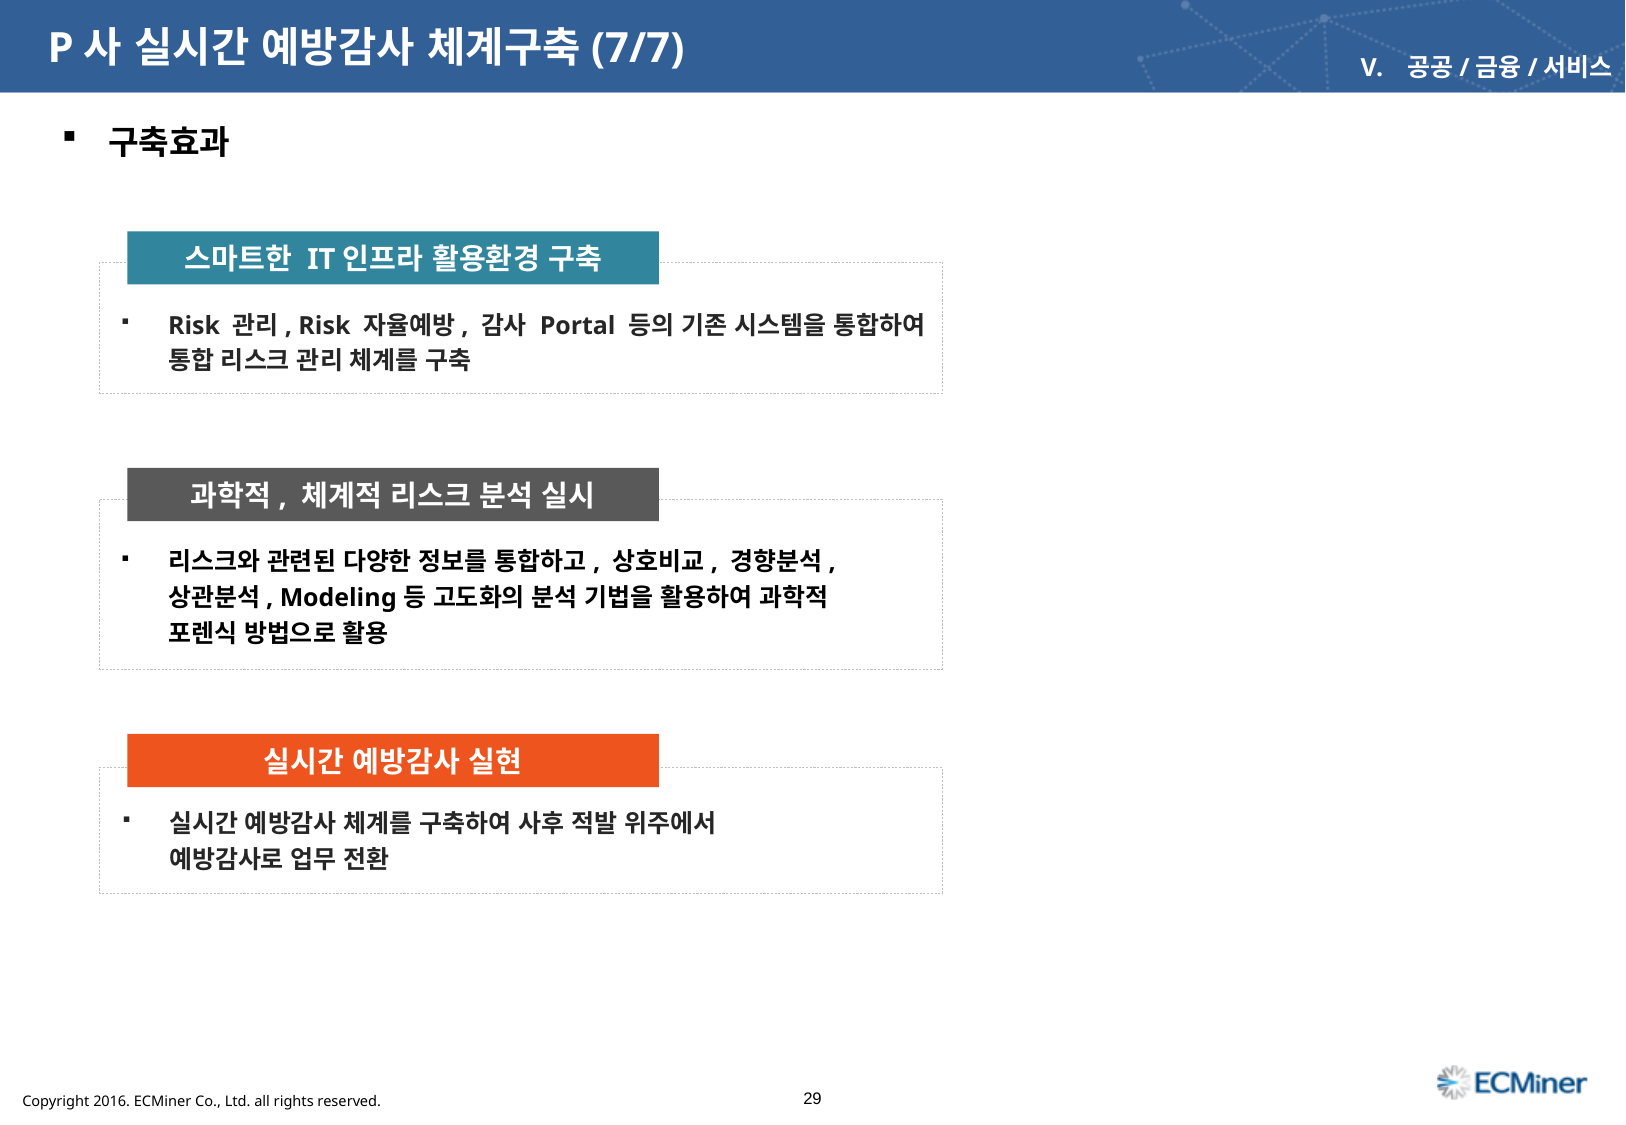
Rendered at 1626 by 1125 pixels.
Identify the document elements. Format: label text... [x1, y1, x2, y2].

text_box 리스크와 관련된 다양한 정보를 통합하고, 상호비교, 경향분석, 상관분석, Modeling등 고도화의 분석 기법을 활용하여 과학적 포렌식 방법으로 활용 [105, 532, 943, 617]
text_box 실시간 예방감사 실현 [127, 733, 659, 788]
picture [0, 0, 1625, 1125]
text_box Risk 관리, Risk 자율예방, 감사 Portal 등의 기존 시스템을 통합하여 통합 리스크 관리 체계를 구축 [105, 295, 834, 433]
text_box [97, 497, 944, 671]
text_box 구축효과 [47, 113, 1625, 170]
text_box 공공/금융/서비스 [1143, 44, 1625, 90]
text_box [97, 765, 944, 895]
text_box 스마트한 IT인프라 활용환경 구축 [127, 231, 659, 285]
text_box P사 실시간 예방감사 체계구축(7/7) [32, 13, 1584, 79]
text_box [97, 260, 944, 395]
text_box 과학적, 체계적 리스크 분석 실시 [127, 467, 659, 522]
